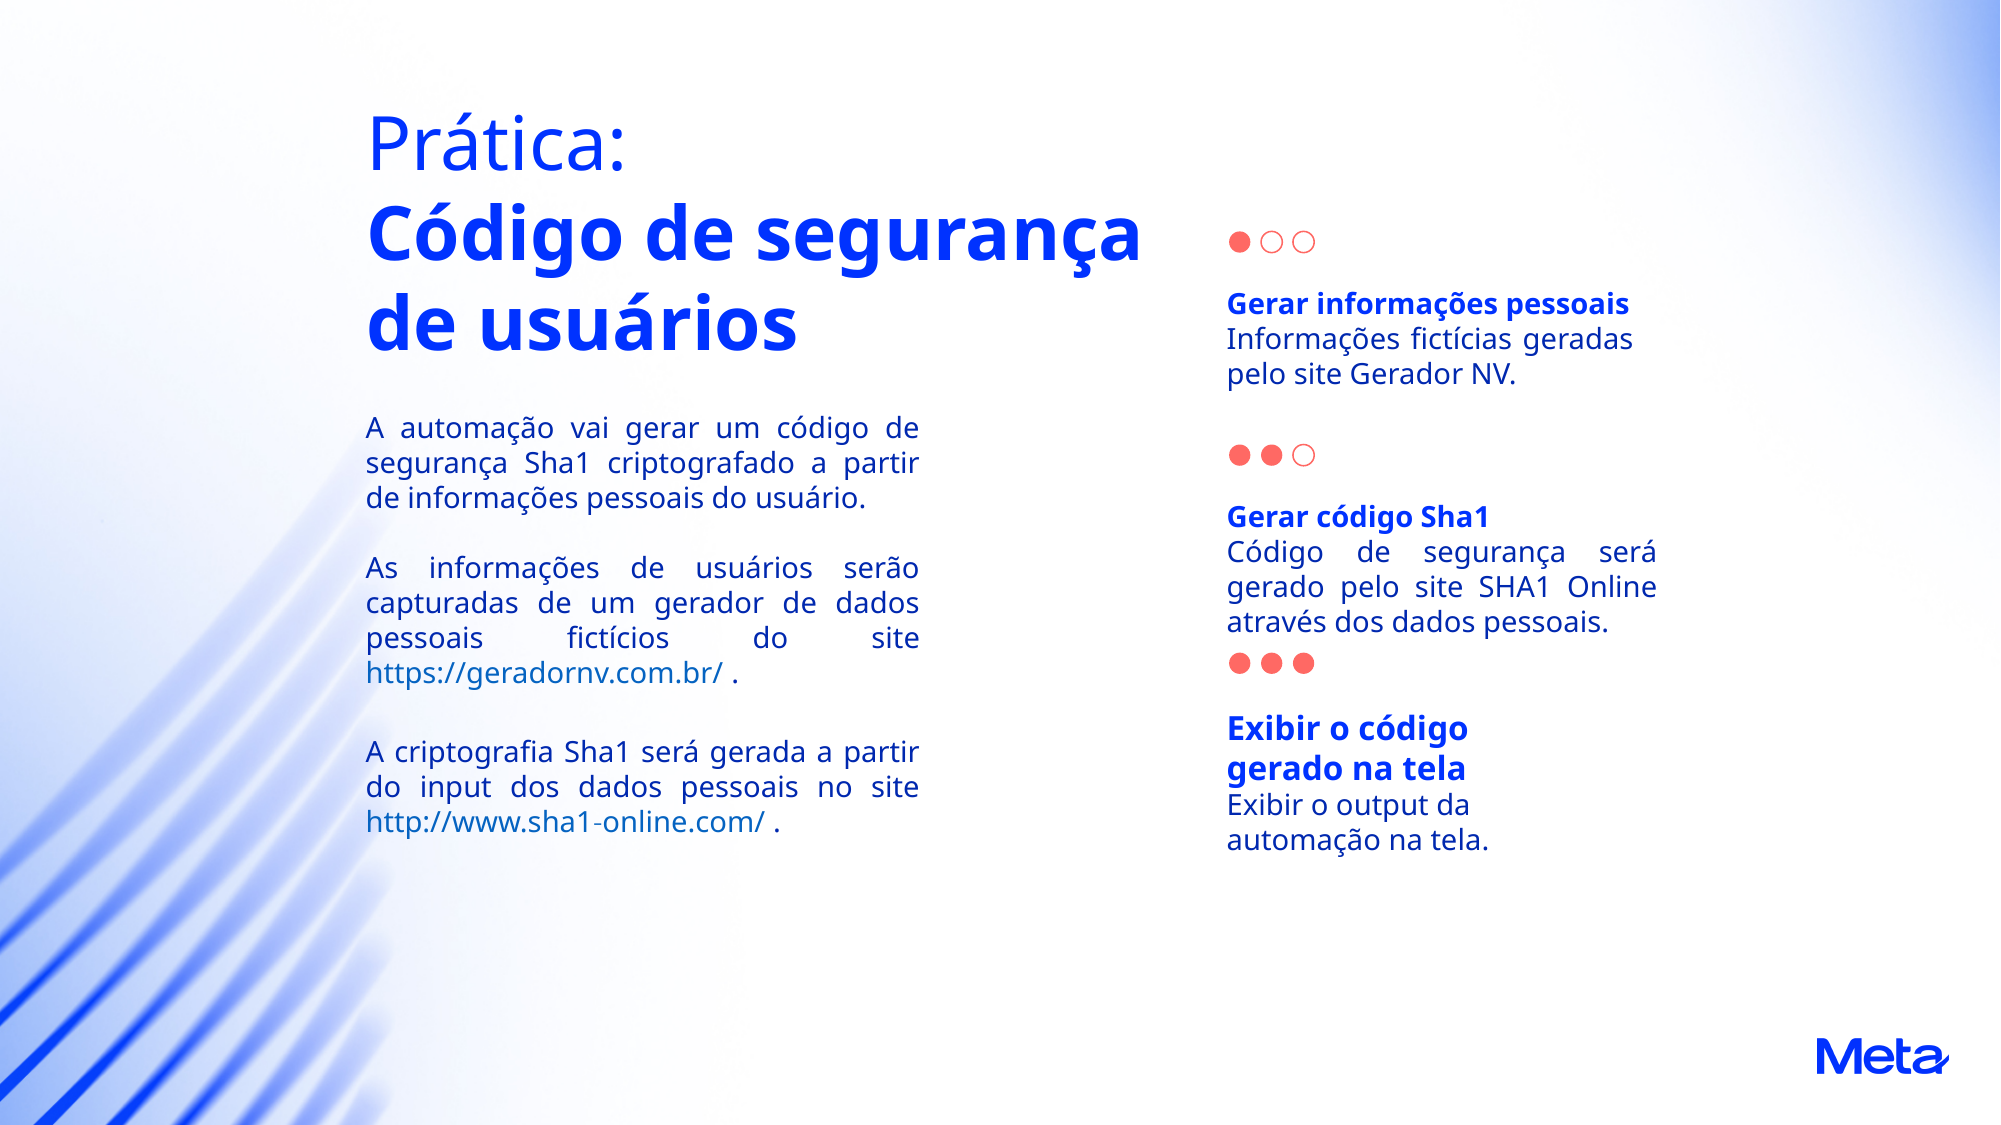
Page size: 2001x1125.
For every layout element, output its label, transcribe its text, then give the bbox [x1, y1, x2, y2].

text_box Gerar código Sha1 Código de segurança será gerado pelo site SHA1 Online através dos dados pessoais. [1211, 483, 1673, 654]
text_box Prática: Código de segurança de usuários [351, 87, 1230, 373]
text_box [1229, 444, 1251, 466]
text_box [1229, 652, 1251, 674]
text_box A automação vai gerar um código de segurança Sha1 criptografado a partir de informações pessoais do usuário. As informações de usuários serão capturadas de um gerador de dados pessoais fictícios do site https://geradornv.com.br/ . A criptografia Sha1 será gerada a partir do input dos dados pessoais no site http://www.sha1-online.com/ . [350, 402, 936, 818]
text_box Gerar informações pessoais Informações fictícias geradas pelo site Gerador NV. [1211, 270, 1649, 406]
text_box [1229, 231, 1251, 253]
picture [0, 0, 2000, 1125]
text_box [1261, 652, 1283, 674]
text_box [1292, 231, 1315, 253]
text_box [1261, 444, 1283, 466]
text_box [1292, 444, 1315, 466]
text_box Exibir o código gerado na tela Exibir o output da automação na tela. [1211, 691, 1602, 872]
text_box [1292, 652, 1315, 674]
text_box [1261, 231, 1283, 253]
